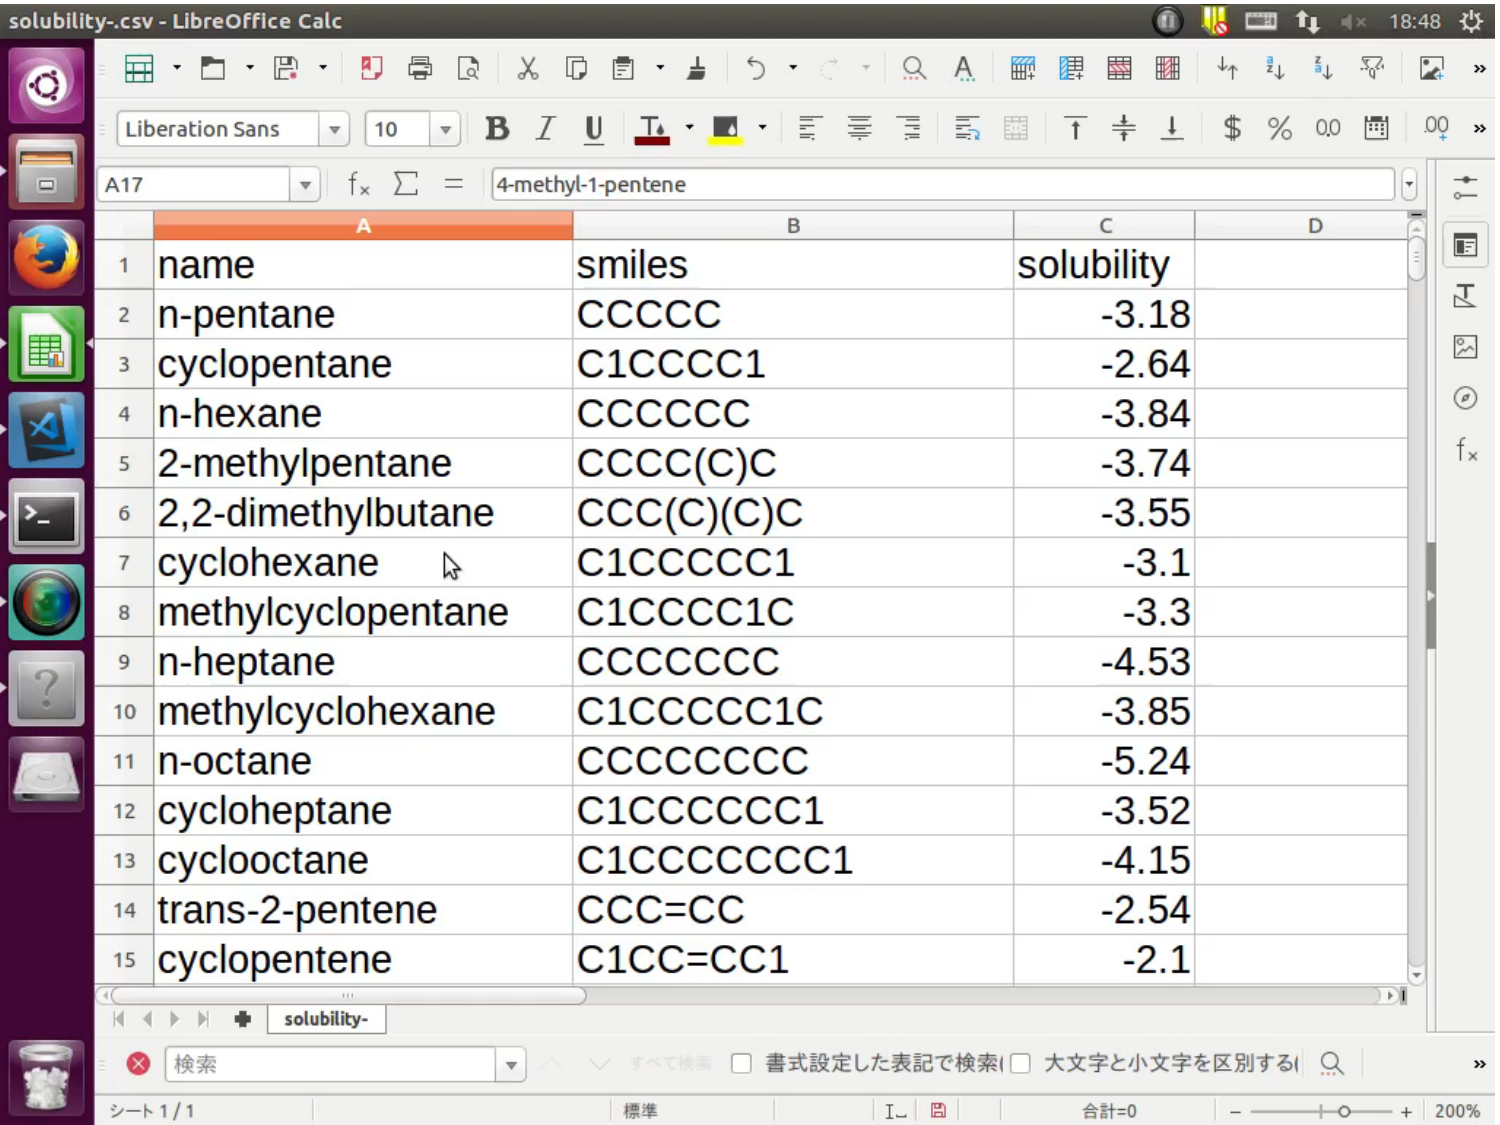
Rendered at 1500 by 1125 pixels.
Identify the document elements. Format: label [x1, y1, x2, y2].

text_box [0, 2, 1496, 1125]
